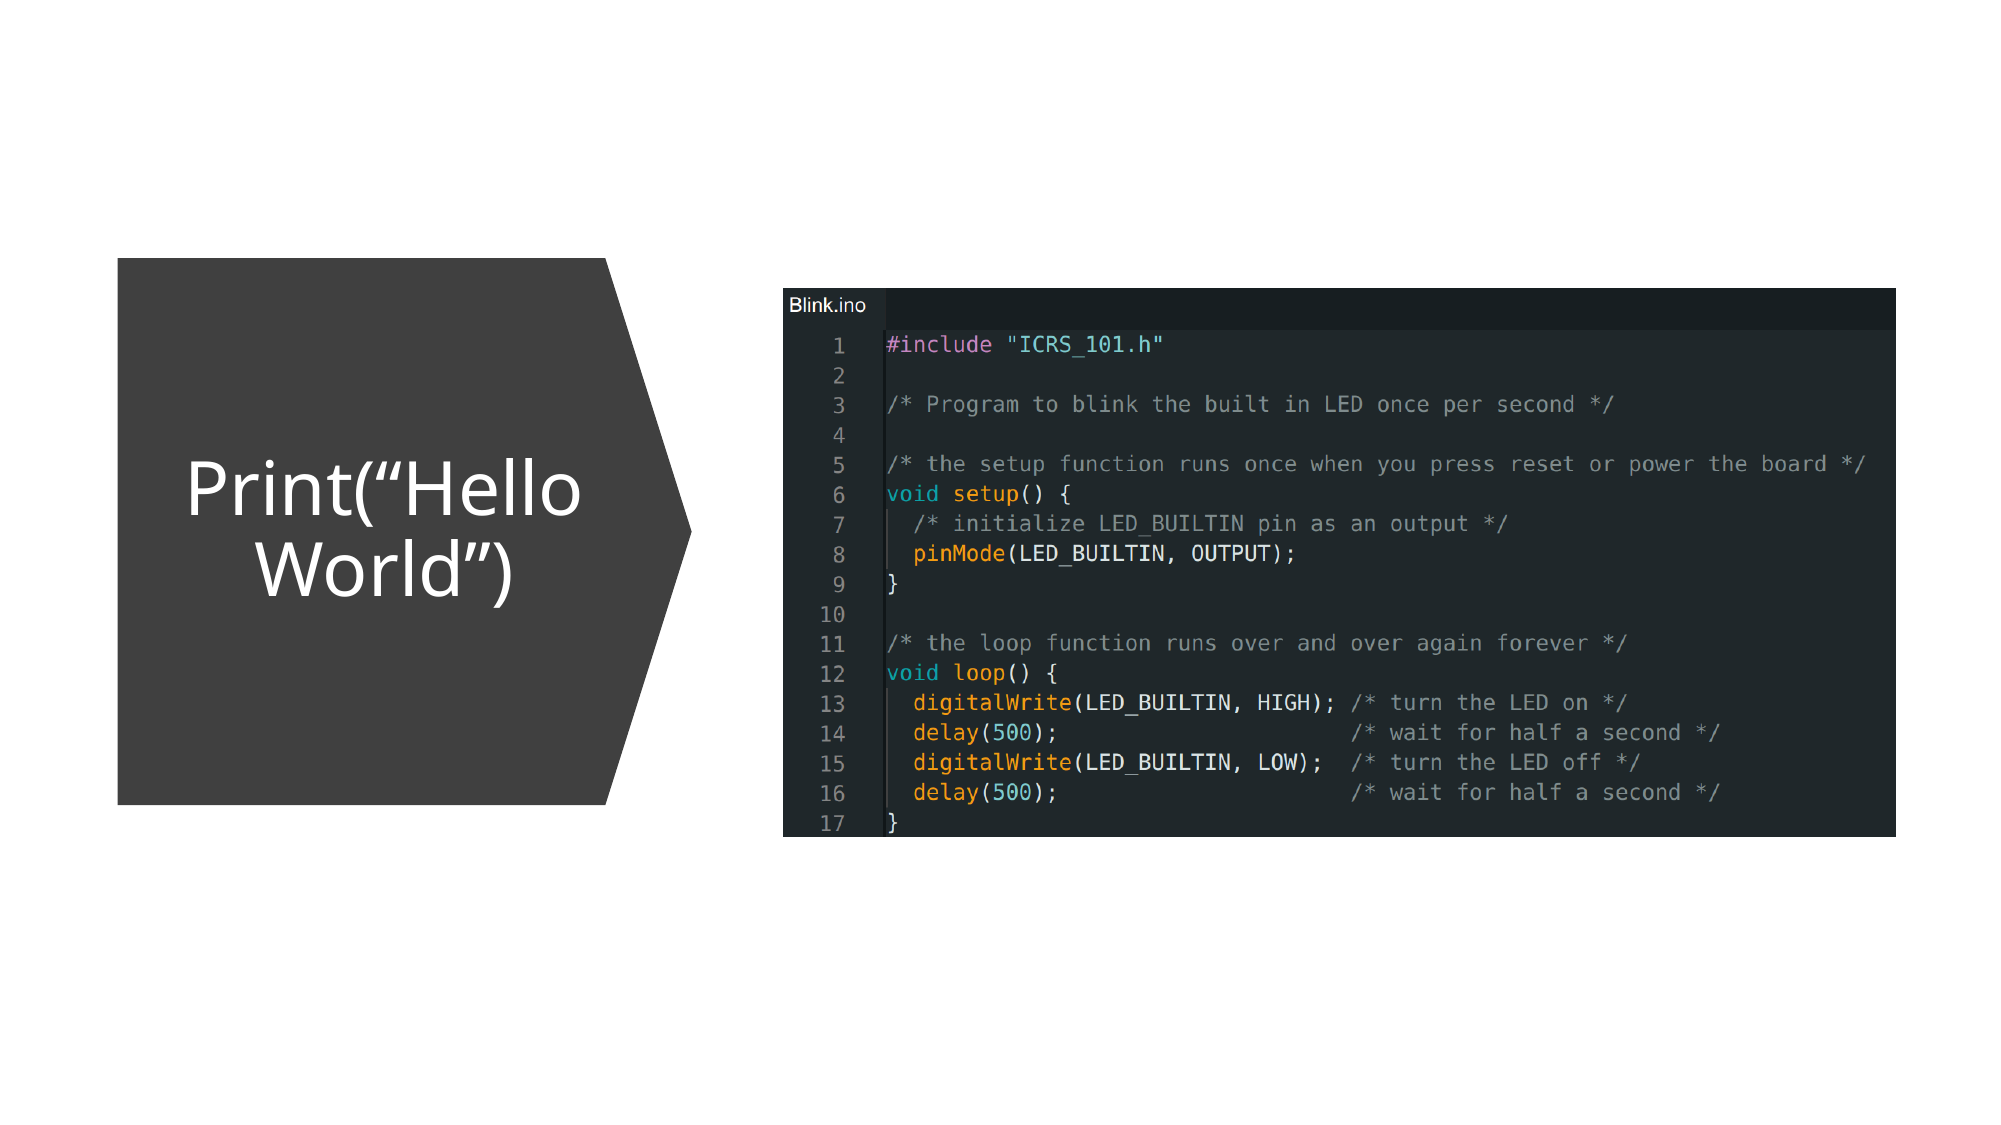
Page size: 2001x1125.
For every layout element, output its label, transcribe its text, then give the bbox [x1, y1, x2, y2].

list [783, 288, 1896, 837]
text_box [116, 257, 693, 807]
title Print(“Hello World”) [168, 322, 601, 741]
